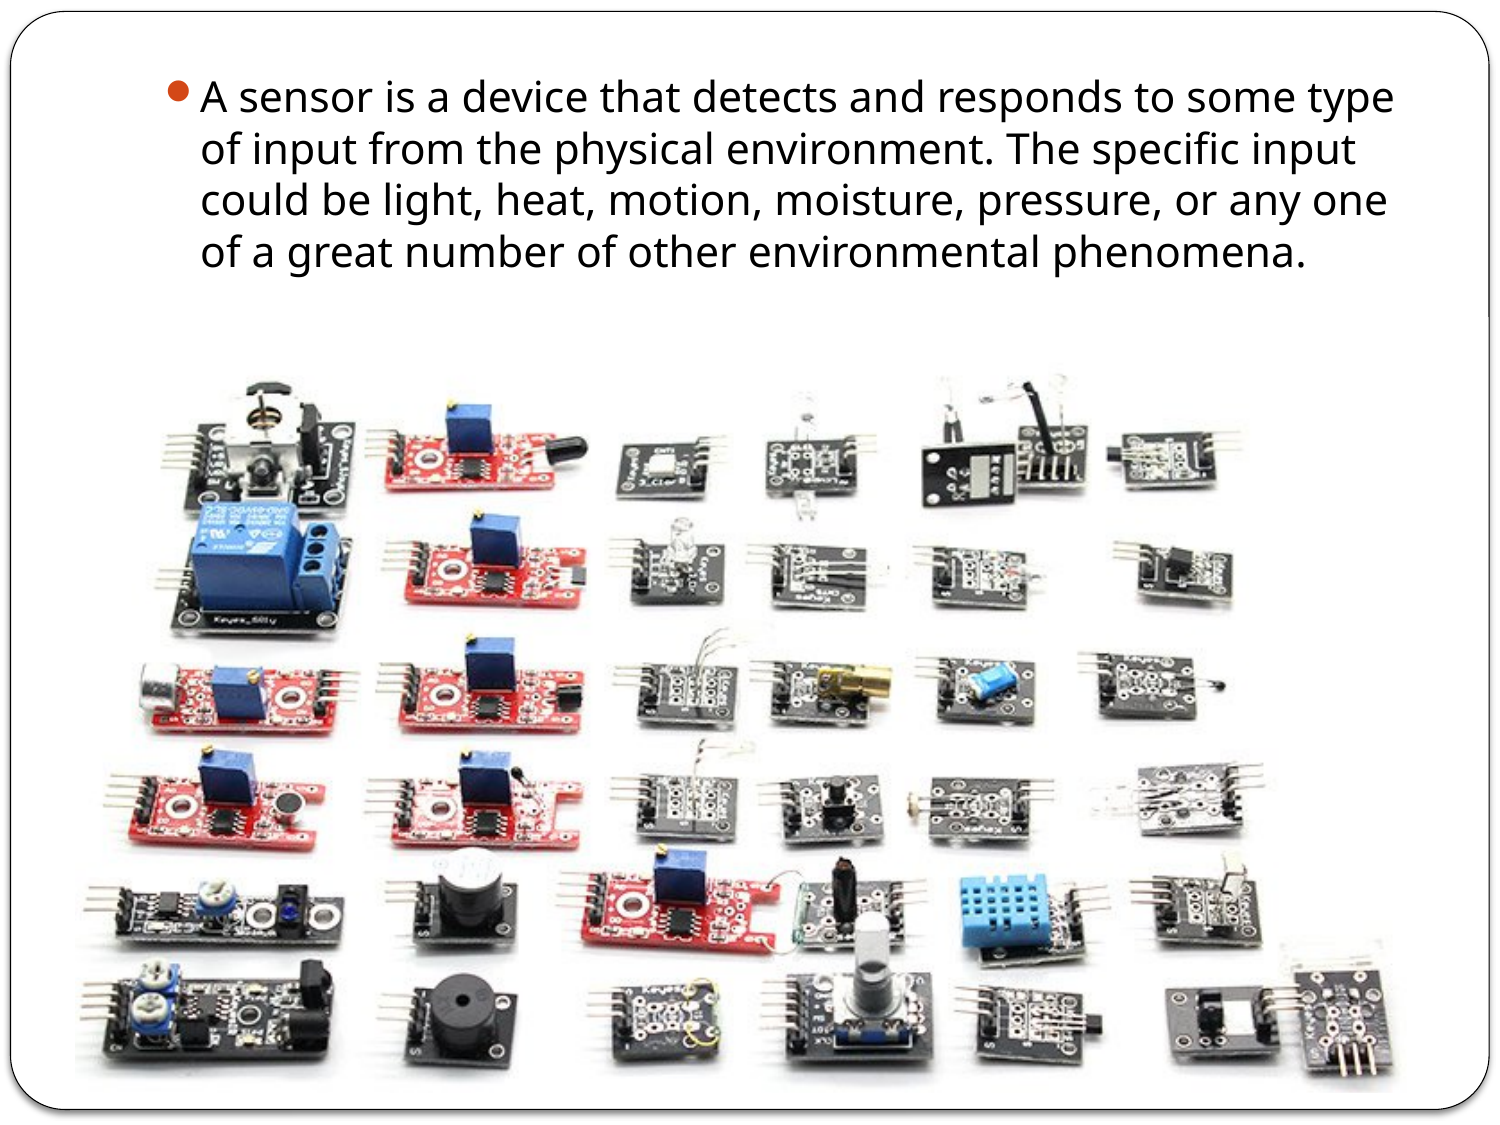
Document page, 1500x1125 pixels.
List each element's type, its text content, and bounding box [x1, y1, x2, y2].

list A sensor is a device that detects and responds to some type of input from the physical environment. The specific input could be light, heat, motion, moisture, pressure, or any one of a great number of other environmental phenomena. [150, 62, 1425, 338]
picture [74, 362, 1407, 1093]
